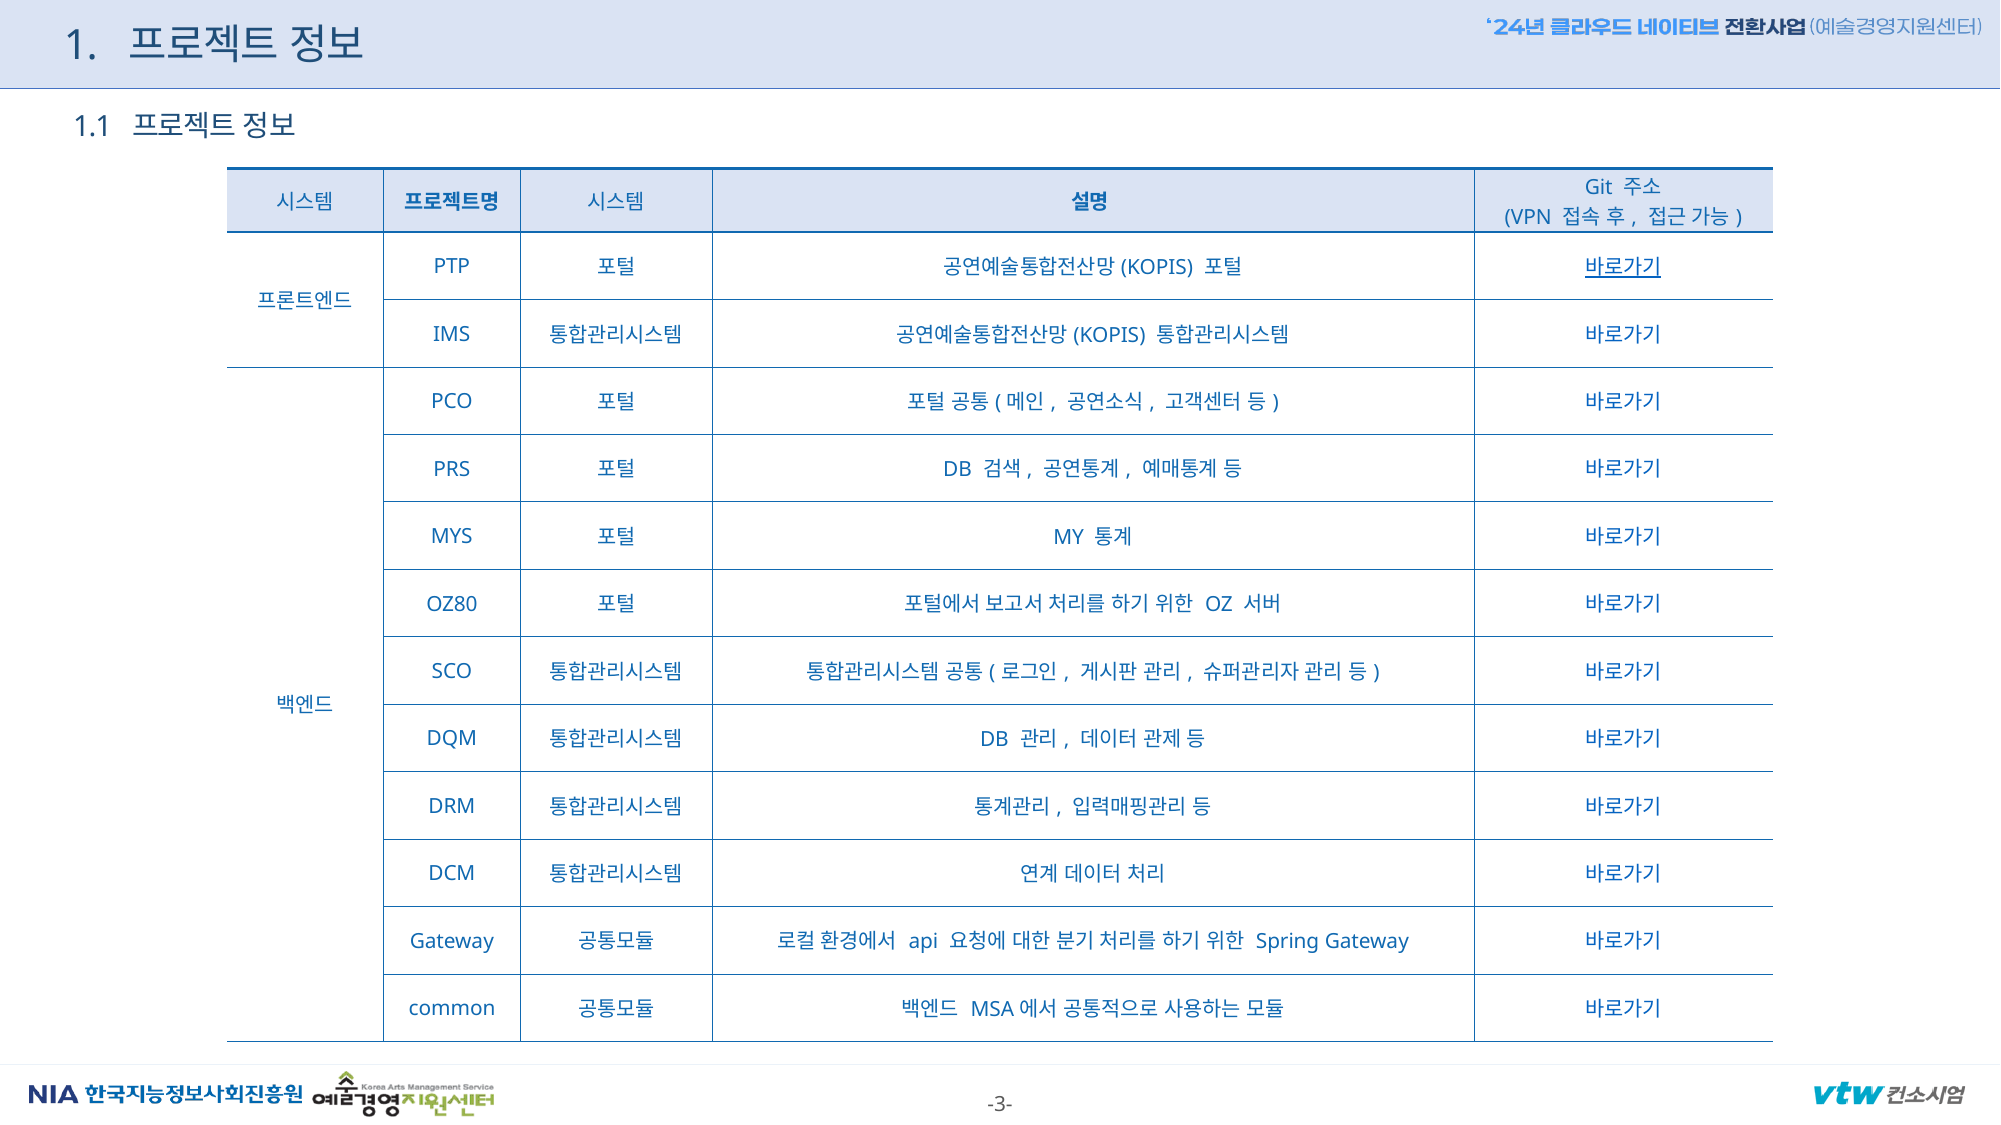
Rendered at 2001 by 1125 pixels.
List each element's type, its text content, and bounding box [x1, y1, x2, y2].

table_cell MY 통계 [713, 502, 1474, 569]
table_cell 백엔드 [227, 368, 383, 1041]
table_cell 통합관리시스템 [521, 300, 712, 367]
table_cell 바로가기 [1475, 840, 1773, 906]
table_cell 통합관리시스템 [521, 637, 712, 704]
table_cell 포털 [521, 502, 712, 569]
table_cell DCM [384, 840, 520, 906]
table_cell 바로가기 [1475, 570, 1773, 636]
list 1. 프로젝트 정보 [48, 13, 653, 79]
picture [1473, 2, 2000, 50]
table_cell 포털 공통(메인, 공연소식, 고객센터 등) [713, 368, 1474, 434]
table_header 시스템 [521, 170, 712, 231]
table_cell Gateway [384, 907, 520, 974]
table_cell 통합관리시스템 [521, 772, 712, 839]
table_cell 백엔드 MSA에서 공통적으로 사용하는 모듈 [713, 975, 1474, 1041]
table_cell 프론트엔드 [227, 233, 383, 367]
table_header Git 주소 (VPN 접속 후, 접근 가능) [1475, 170, 1773, 231]
picture [1811, 1079, 1970, 1107]
table_cell 포털 [521, 233, 712, 299]
table_cell DQM [384, 705, 520, 771]
table_cell common [384, 975, 520, 1041]
table_cell 공통모듈 [521, 975, 712, 1041]
table_cell 통합관리시스템 [521, 840, 712, 906]
table_header 프로젝트명 [384, 170, 520, 231]
table_cell 통계관리, 입력매핑관리 등 [713, 772, 1474, 839]
table_cell 포털 [521, 570, 712, 636]
table_cell 로컬 환경에서 api 요청에 대한 분기 처리를 하기 위한 Spring Gateway [713, 907, 1474, 974]
text_box 1.1 프로젝트 정보 [58, 105, 550, 148]
table_cell 통합관리시스템 [521, 705, 712, 771]
table_cell 통합관리시스템 공통(로그인, 게시판 관리, 슈퍼관리자 관리 등) [713, 637, 1474, 704]
table_cell 공연예술통합전산망(KOPIS) 통합관리시스템 [713, 300, 1474, 367]
table_cell 바로가기 [1475, 705, 1773, 771]
picture [24, 1069, 305, 1117]
table_cell 바로가기 [1475, 637, 1773, 704]
table_cell 포털에서 보고서 처리를 하기 위한 OZ 서버 [713, 570, 1474, 636]
table_cell MYS [384, 502, 520, 569]
table_cell 연계 데이터 처리 [713, 840, 1474, 906]
table_cell 공통모듈 [521, 907, 712, 974]
table_cell 포털 [521, 435, 712, 501]
table_cell PRS [384, 435, 520, 501]
table_cell DB 관리, 데이터 관제 등 [713, 705, 1474, 771]
table_cell 바로가기 [1475, 502, 1773, 569]
table_cell 공연예술통합전산망(KOPIS) 포털 [713, 233, 1474, 299]
table_cell 바로가기 [1475, 300, 1773, 367]
table_cell 바로가기 [1475, 233, 1773, 299]
table_cell 바로가기 [1475, 435, 1773, 501]
table_cell SCO [384, 637, 520, 704]
table_cell IMS [384, 300, 520, 367]
table_header 시스템 [227, 170, 383, 231]
table_cell PCO [384, 368, 520, 434]
picture [308, 1069, 497, 1117]
table_cell 포털 [521, 368, 712, 434]
table_cell DB 검색, 공연통계, 예매통계 등 [713, 435, 1474, 501]
table_cell DRM [384, 772, 520, 839]
table_cell 바로가기 [1475, 975, 1773, 1041]
table_cell 바로가기 [1475, 772, 1773, 839]
table_cell 바로가기 [1475, 368, 1773, 434]
table_cell OZ80 [384, 570, 520, 636]
table_cell 바로가기 [1475, 907, 1773, 974]
table_cell PTP [384, 233, 520, 299]
table_header 설명 [713, 170, 1474, 231]
